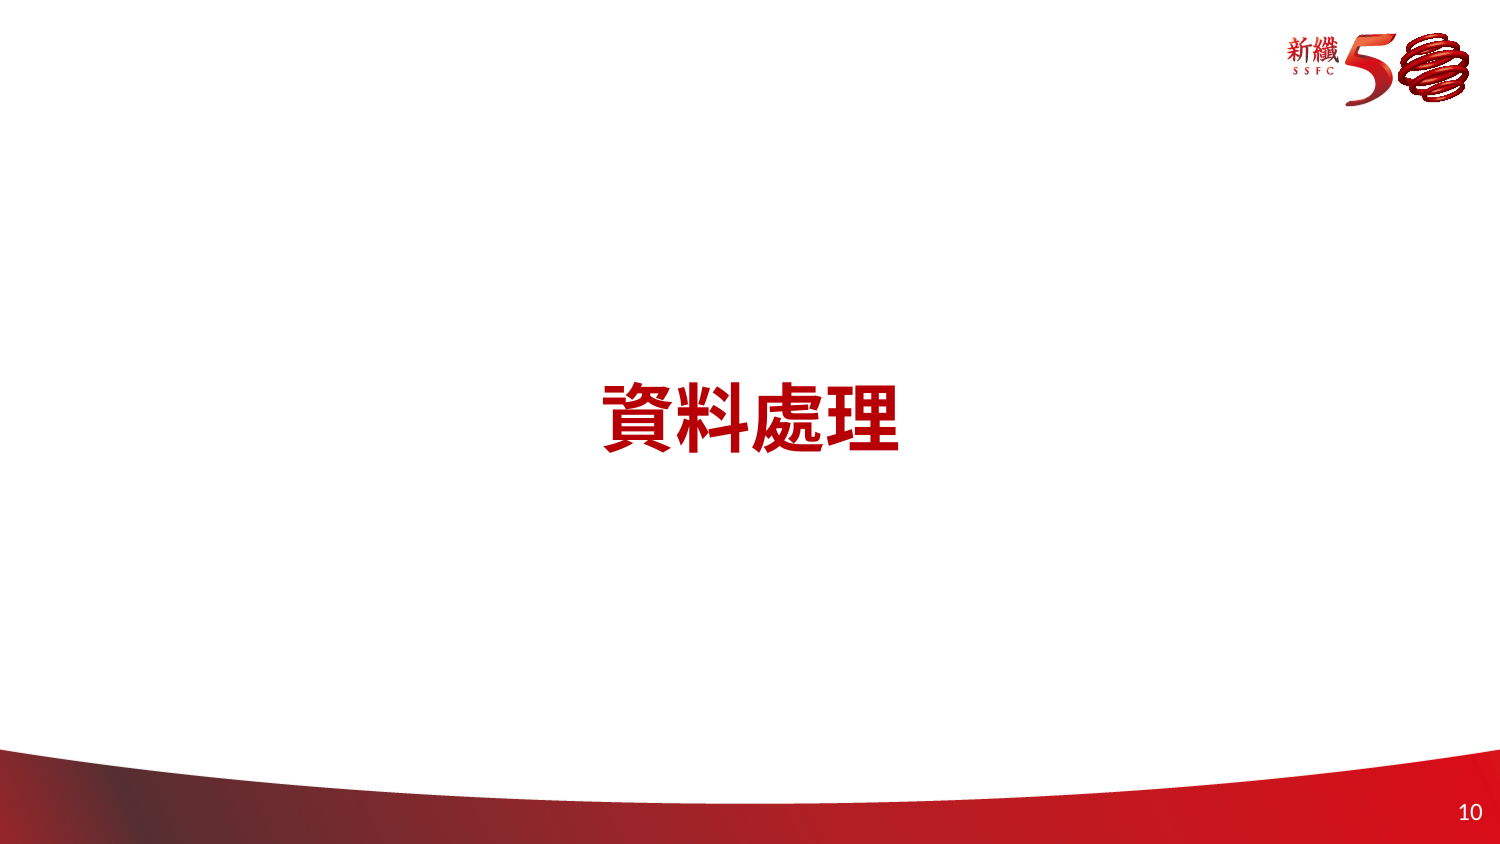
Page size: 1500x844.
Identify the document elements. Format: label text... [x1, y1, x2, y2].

title 資料處理 [177, 351, 1323, 493]
picture [0, 0, 1500, 844]
slide_number 9 [1156, 788, 1495, 833]
